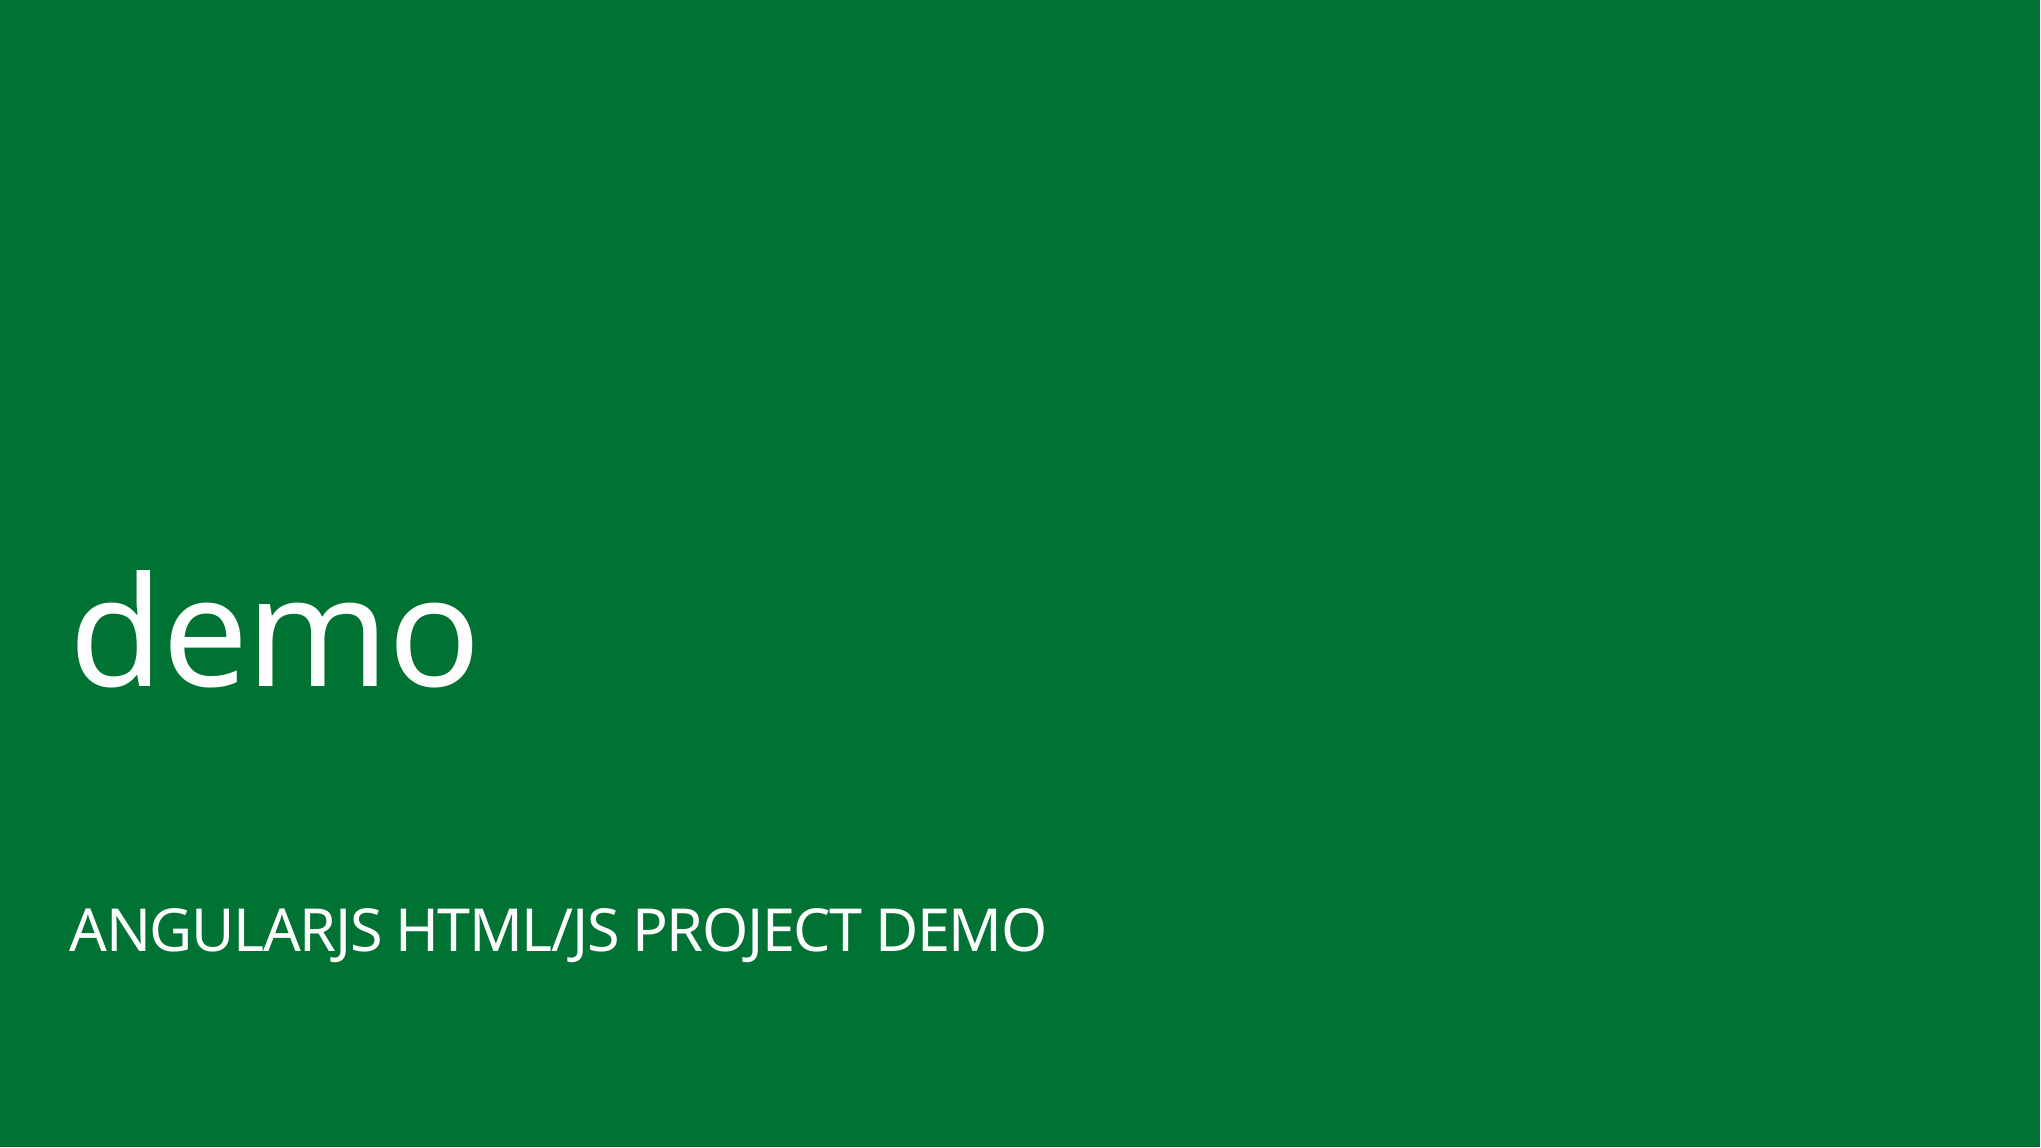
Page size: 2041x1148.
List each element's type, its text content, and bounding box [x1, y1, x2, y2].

subtitle AngularJS HTML/JS project demo [69, 798, 1825, 1067]
list demo [69, 521, 1864, 754]
